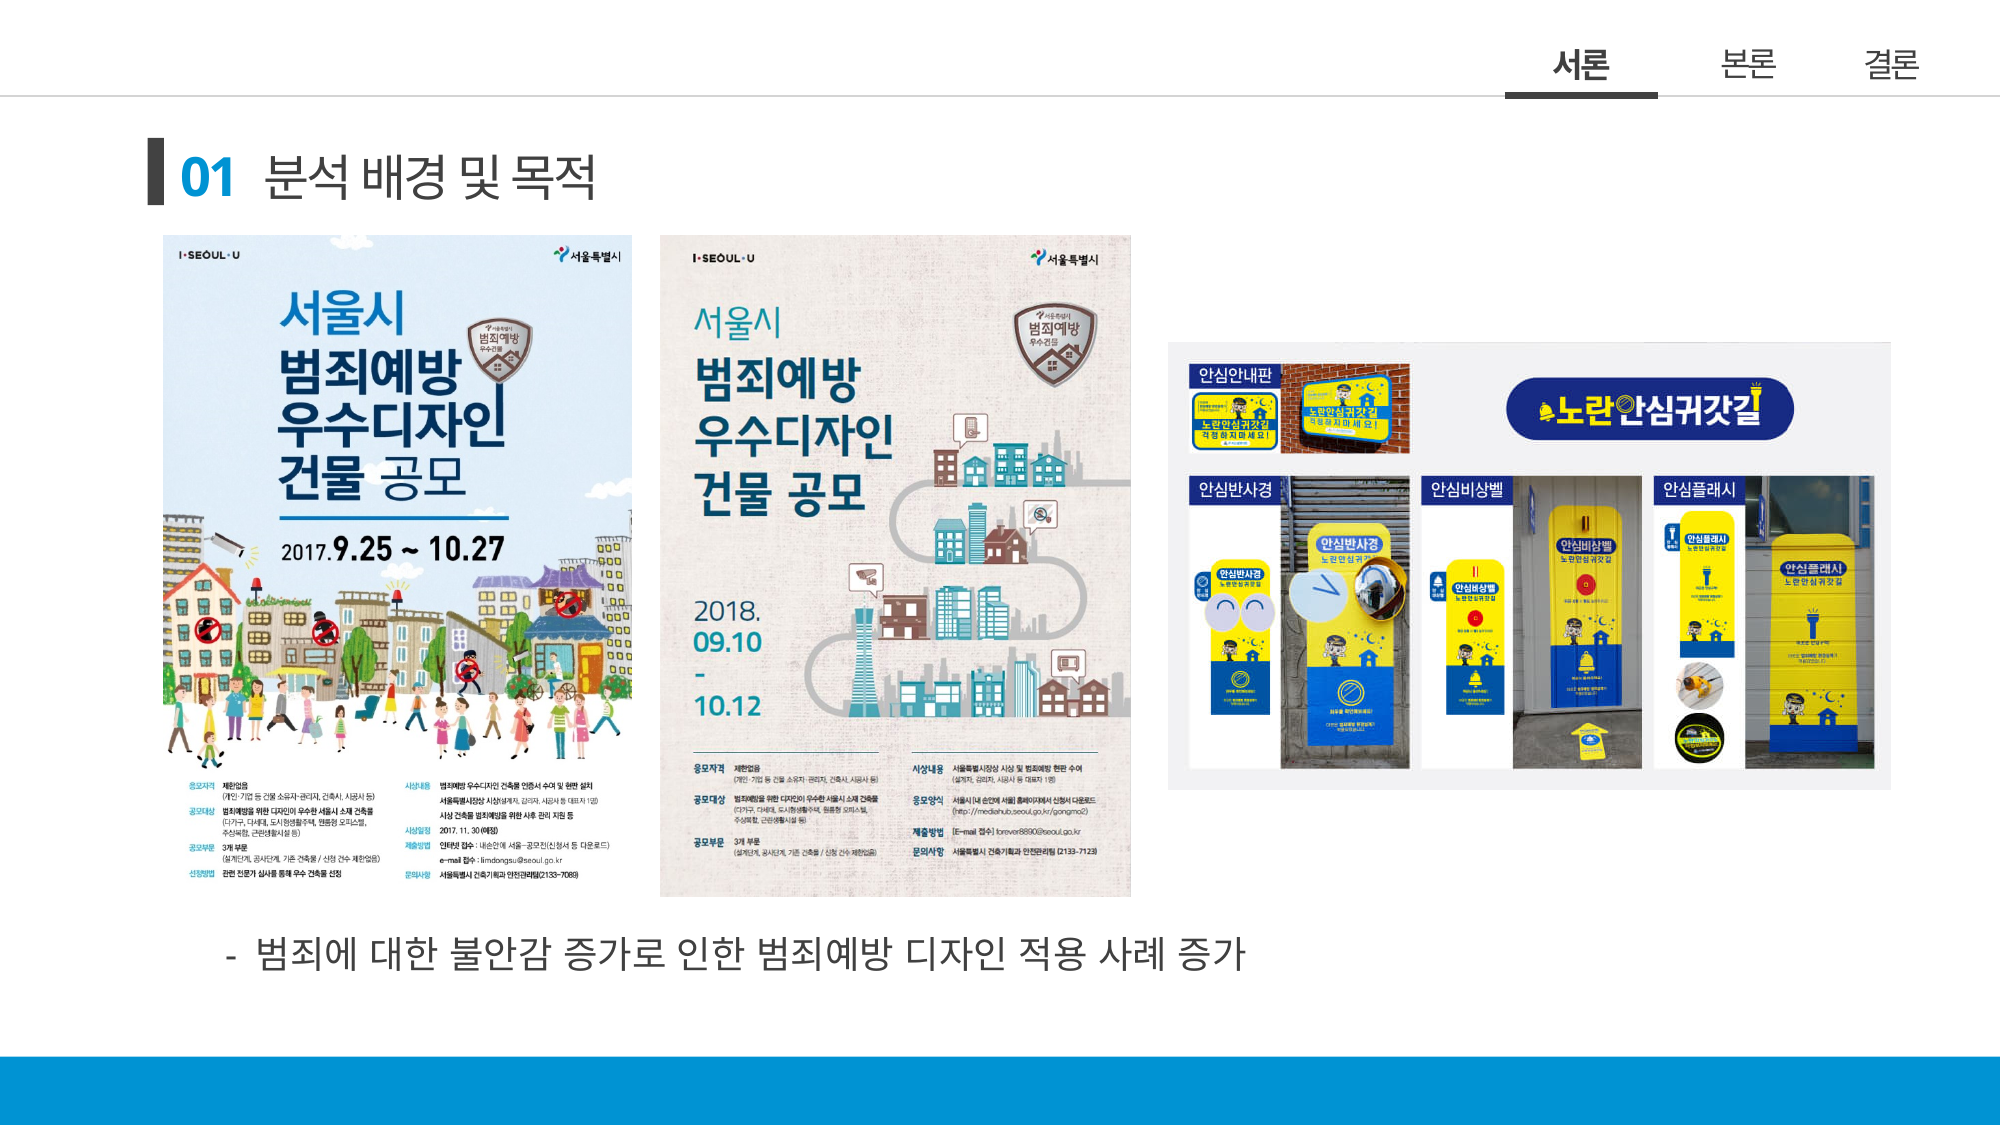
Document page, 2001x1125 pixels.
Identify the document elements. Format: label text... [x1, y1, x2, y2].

text_box 서론 [1538, 37, 1626, 92]
text_box [0, 1056, 2000, 1125]
text_box [147, 137, 165, 206]
text_box 결론 [1848, 37, 1936, 92]
text_box - 범죄에 대한 불안감 증가로 인한 범죄예방 디자인 적용 사례 증가 [210, 923, 1790, 983]
text_box 01 분석 배경 및 목적 [165, 135, 615, 215]
picture [1168, 342, 1891, 790]
text_box 본론 [1705, 35, 1793, 90]
picture [660, 235, 1131, 897]
picture [163, 235, 632, 897]
